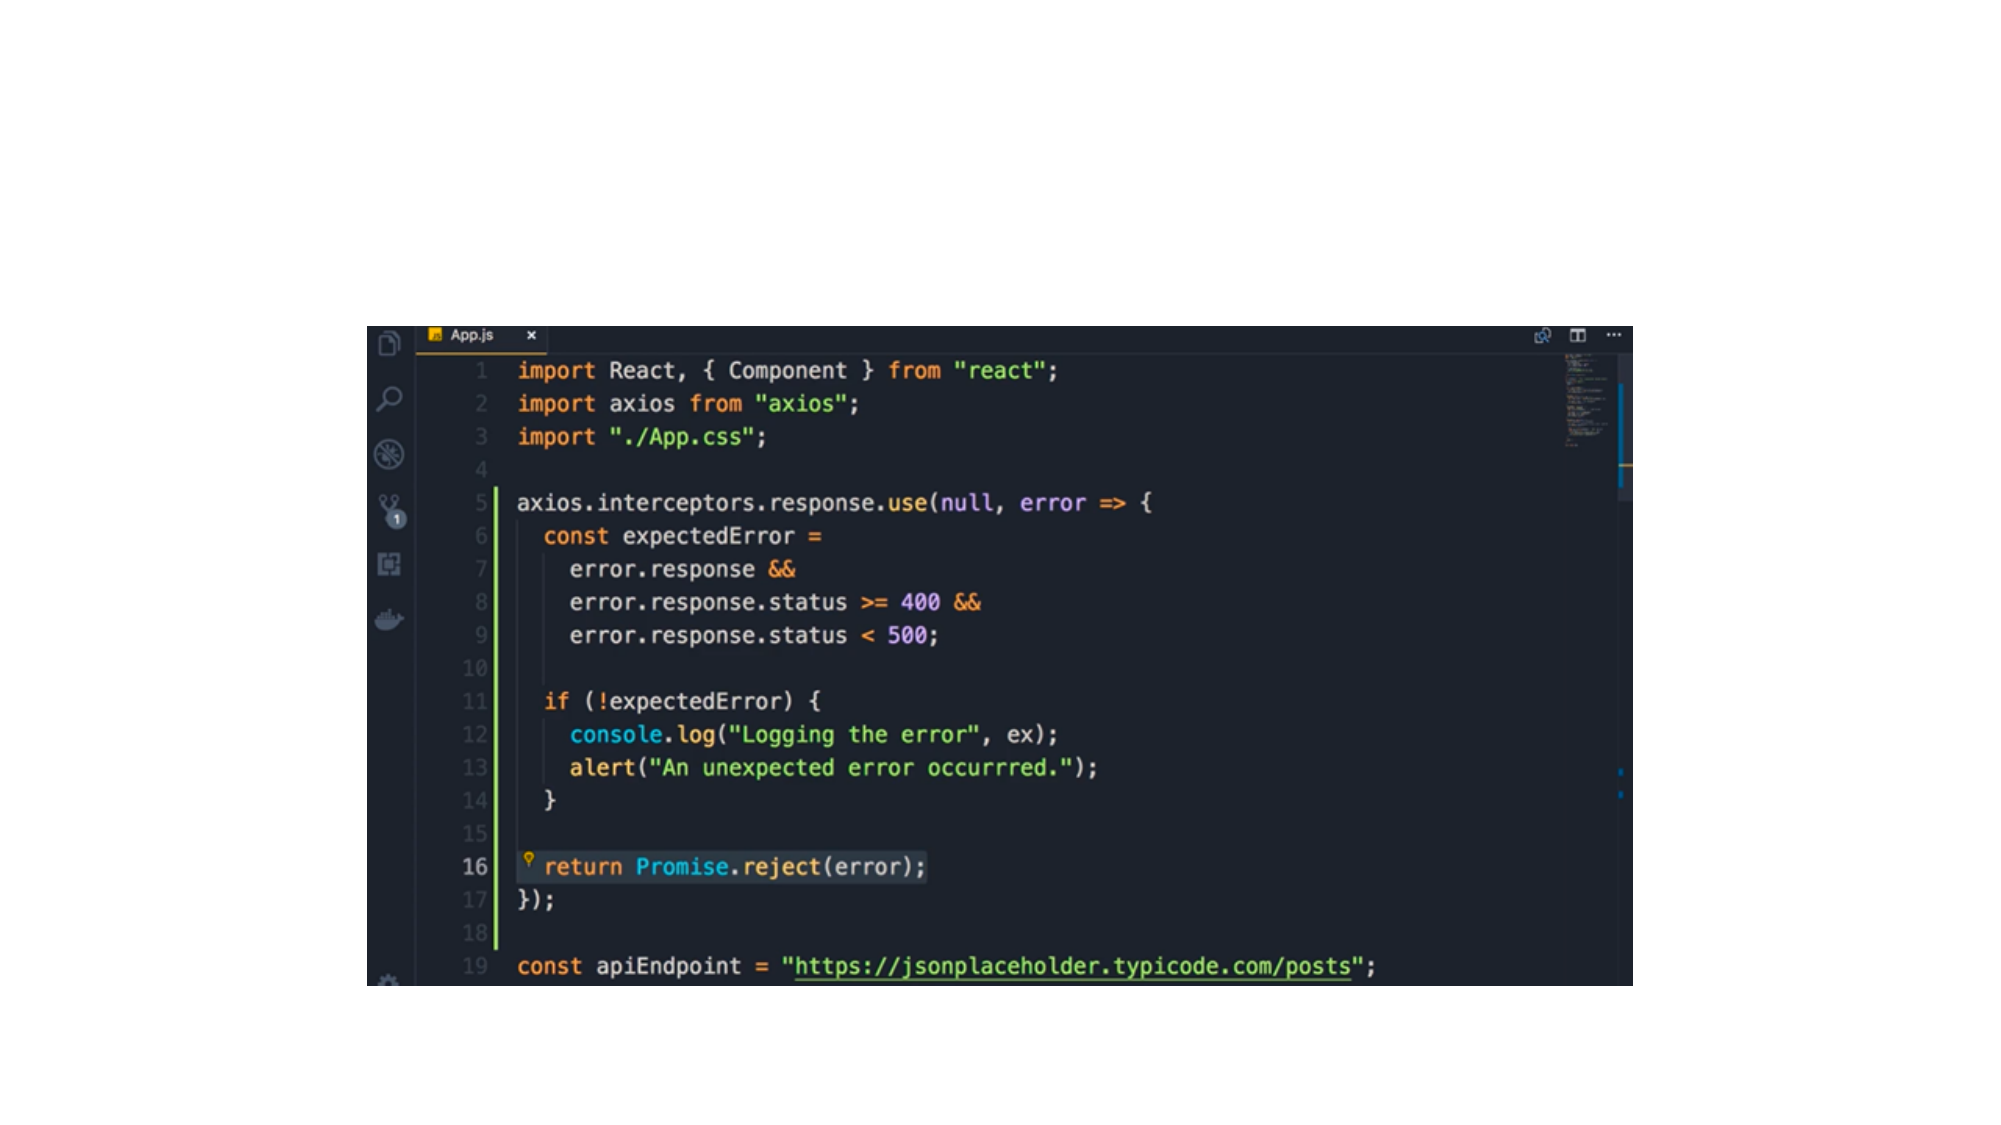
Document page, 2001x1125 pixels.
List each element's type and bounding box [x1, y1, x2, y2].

list [367, 326, 1633, 987]
